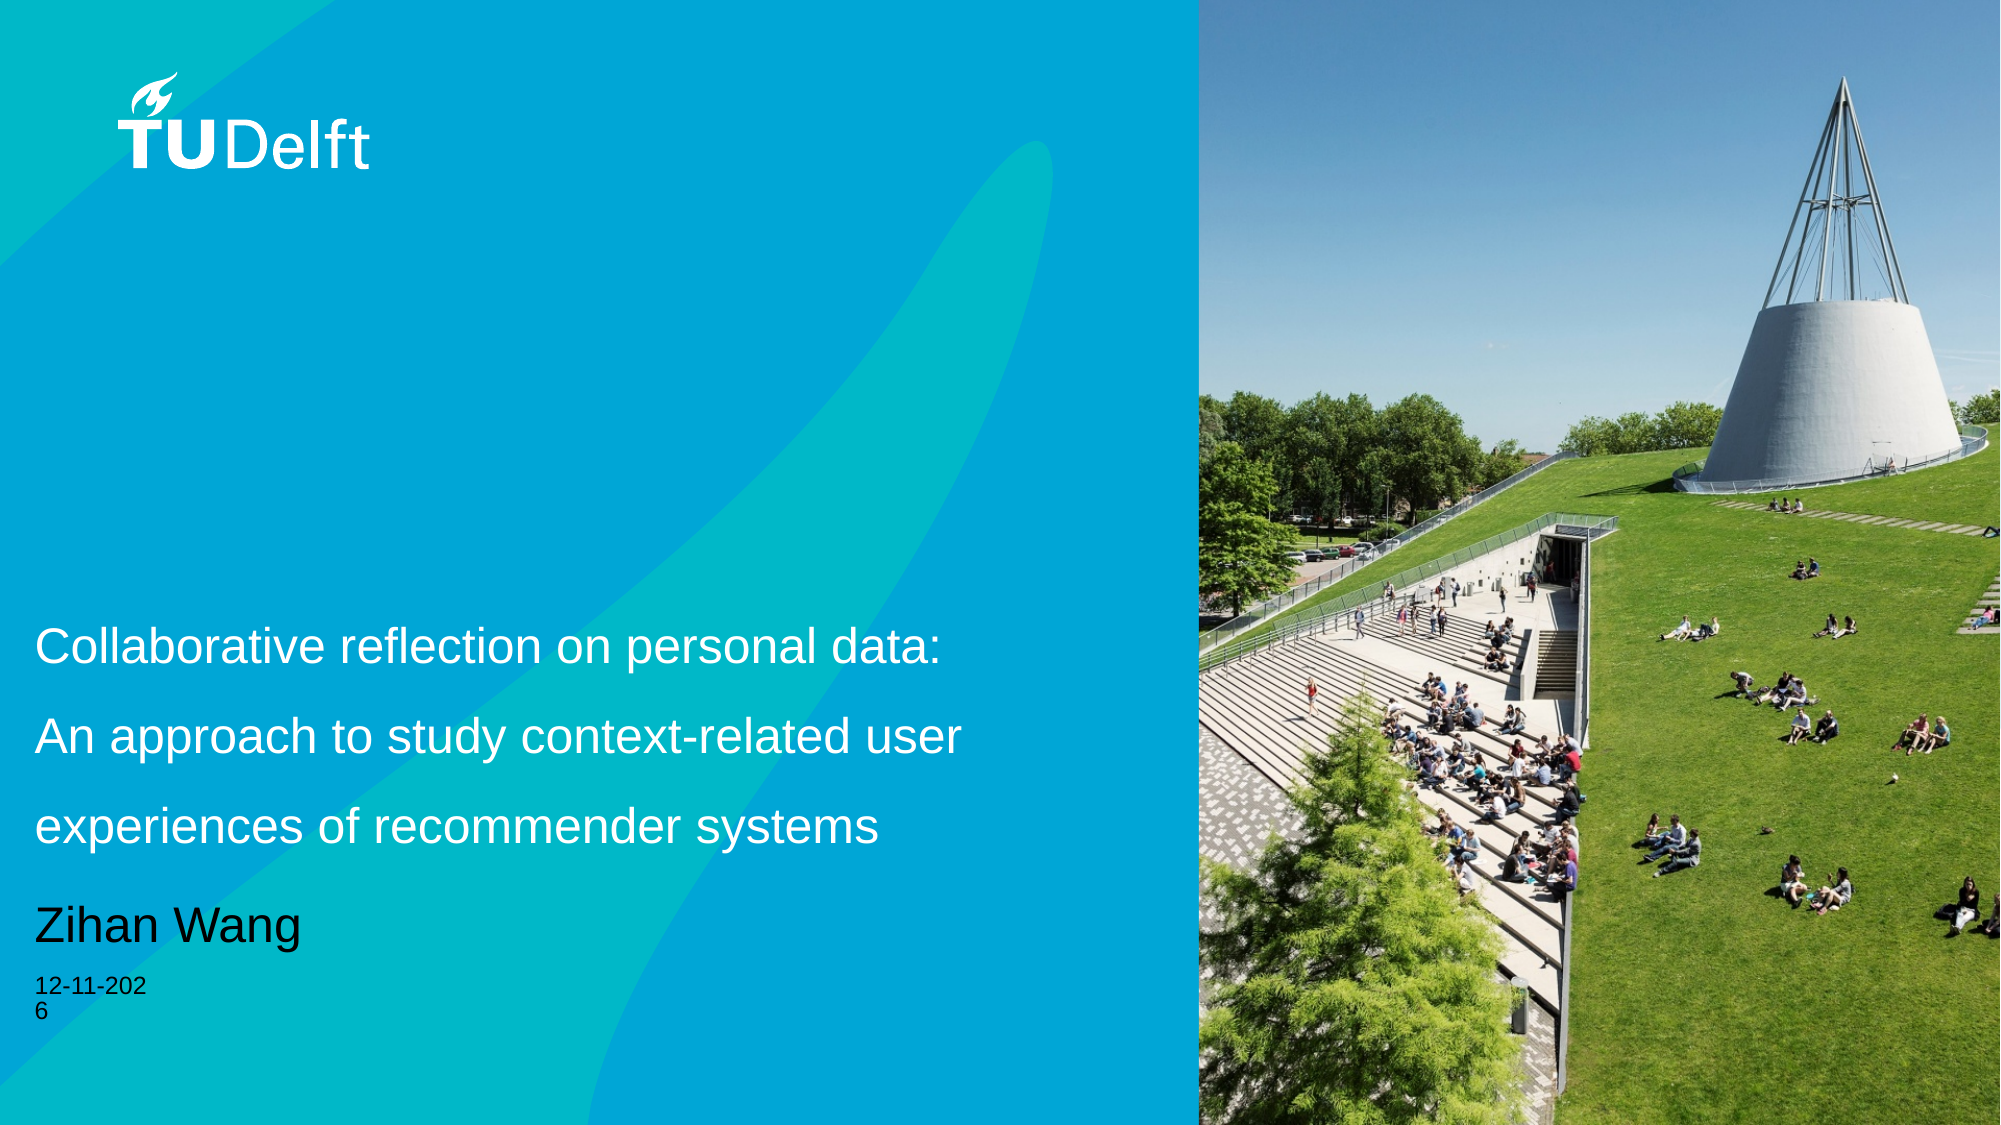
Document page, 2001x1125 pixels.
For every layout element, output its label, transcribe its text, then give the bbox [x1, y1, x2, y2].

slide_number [34, 969, 149, 1000]
list Zihan Wang [34, 899, 998, 954]
picture [1199, 0, 2000, 1125]
list Collaborative reflection on personal data: An approach to study context-related user experiences of recommender systems [34, 591, 1178, 854]
